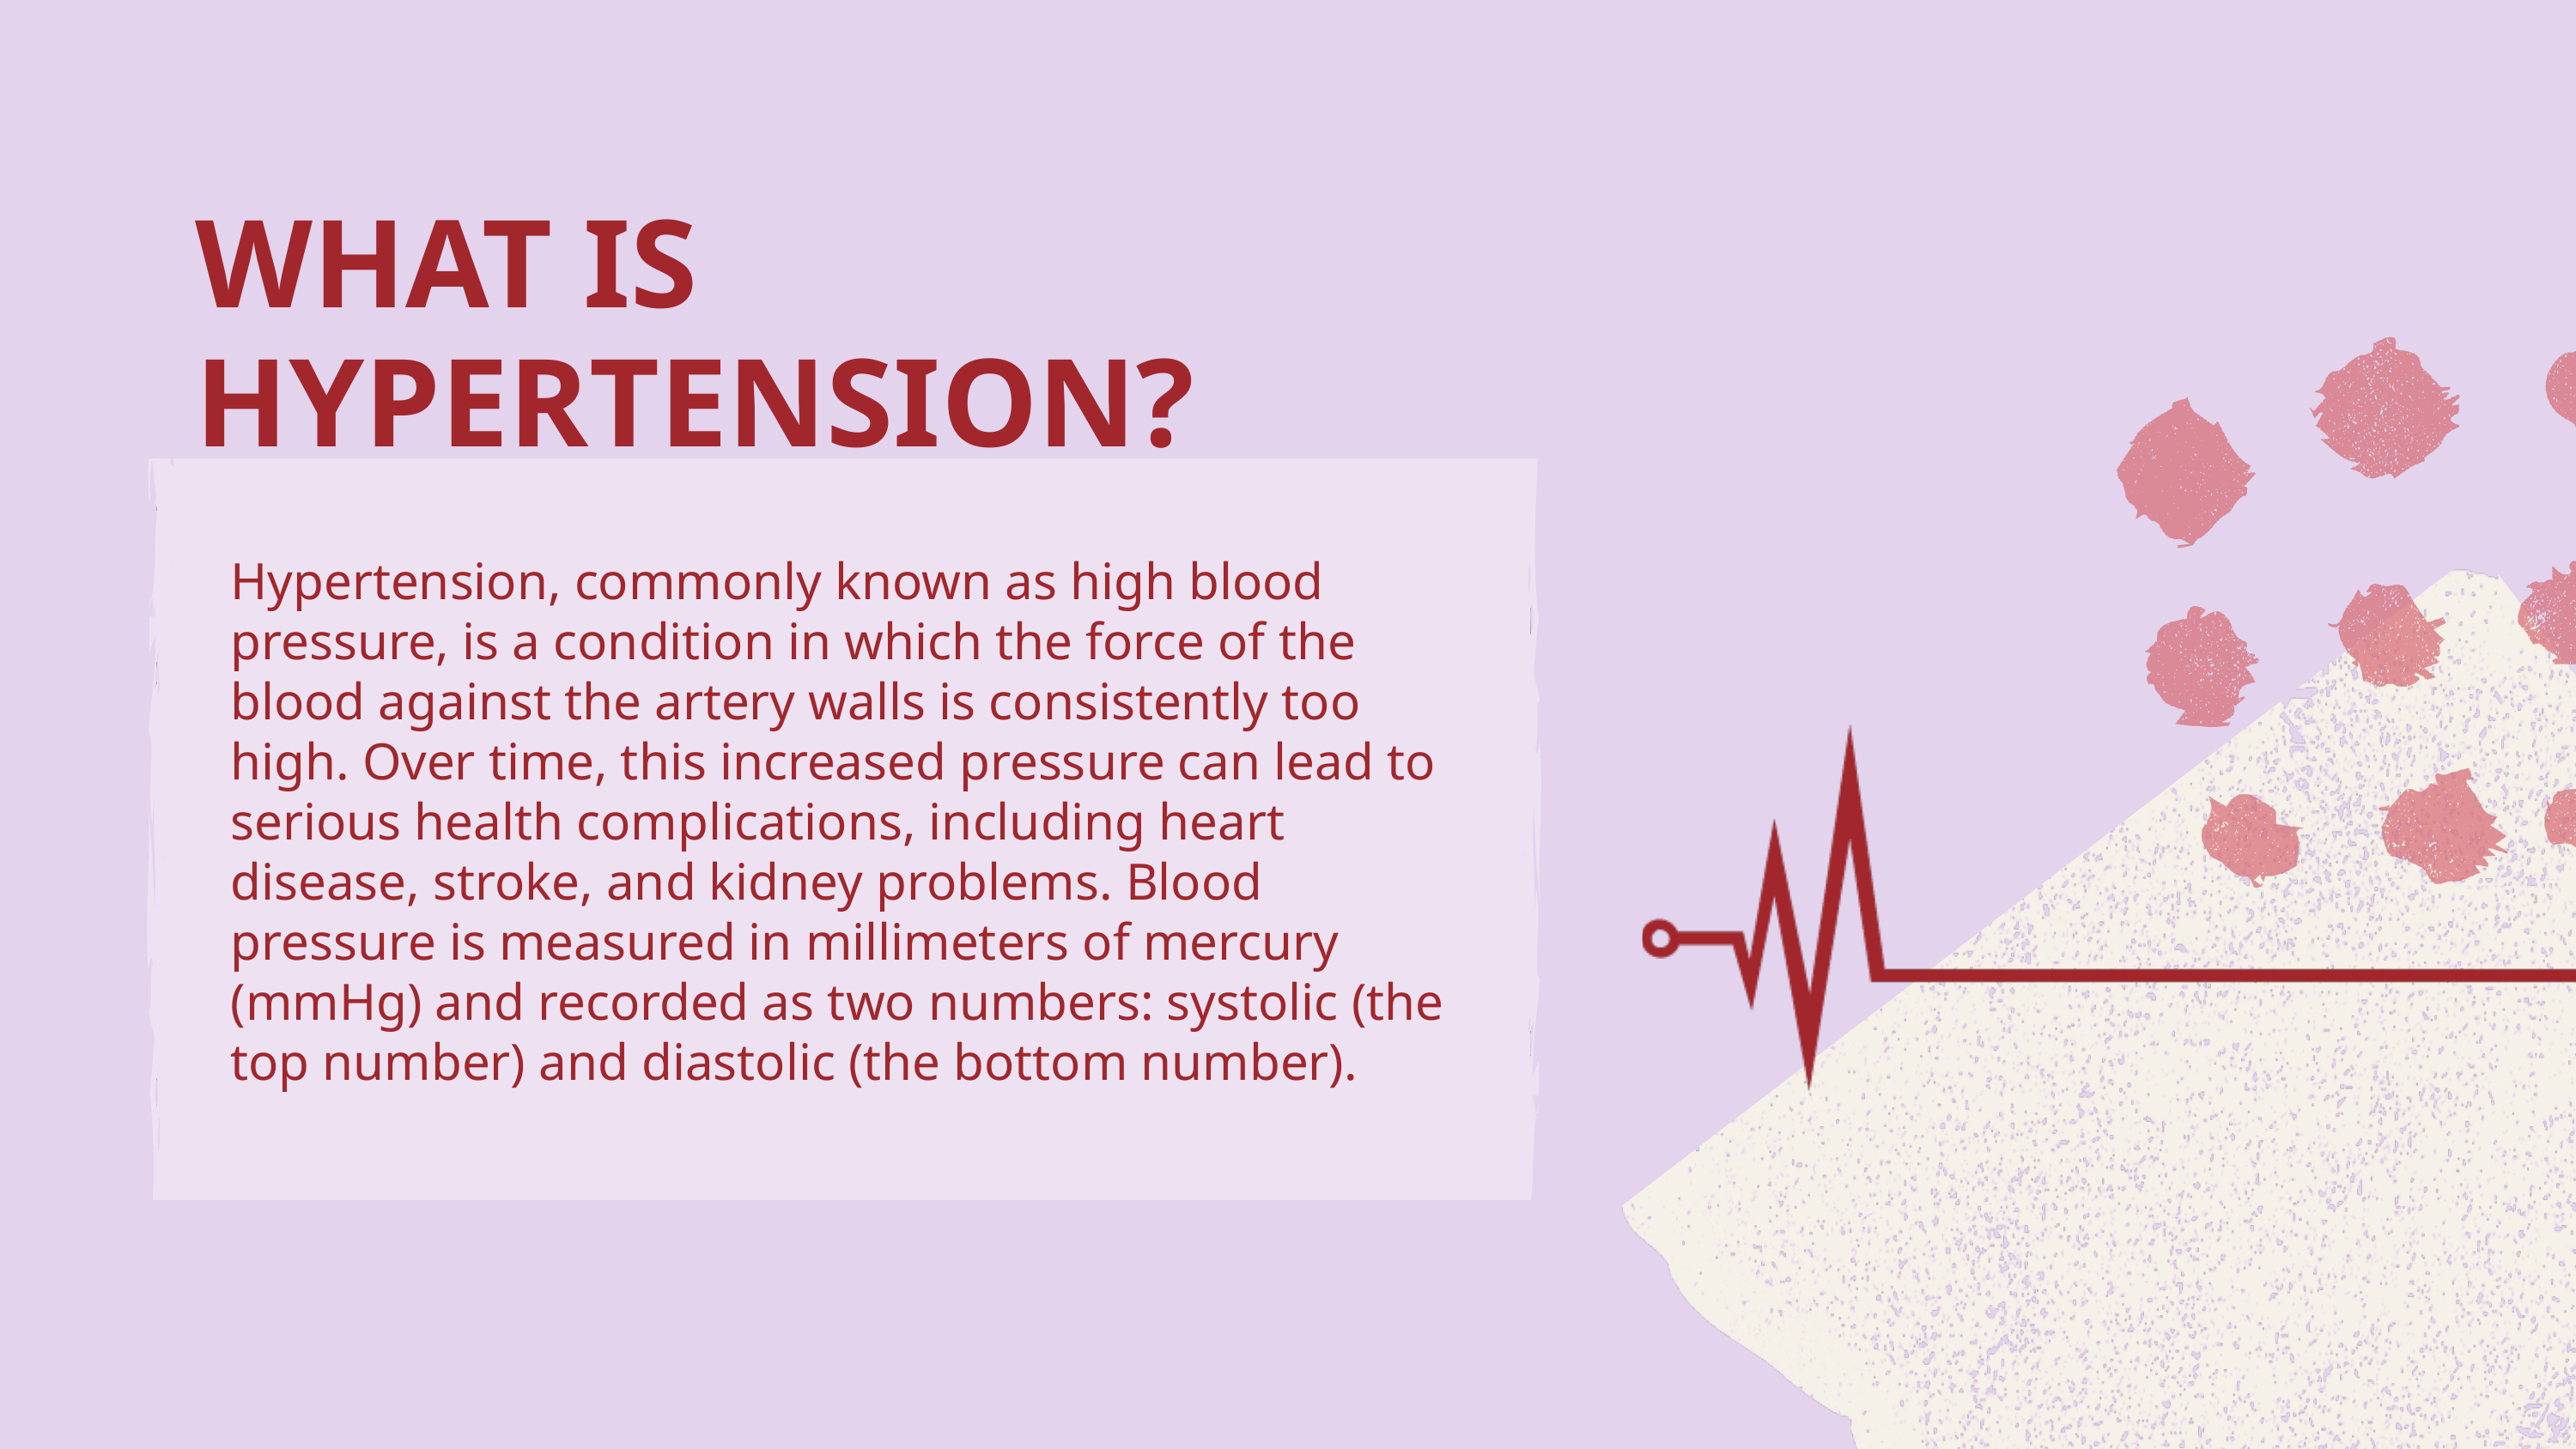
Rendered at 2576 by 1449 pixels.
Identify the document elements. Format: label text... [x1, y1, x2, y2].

text_box [2116, 333, 2576, 724]
text_box WHAT IS HYPERTENSION? [195, 193, 1498, 471]
text_box [1642, 724, 2576, 1093]
text_box Hypertension, commonly known as high blood pressure, is a condition in which the force of the blood against the artery walls is consistently too high. Over time, this increased pressure can lead to serious health complications, including heart disease, stroke, and kidney problems. Blood pressure is measured in millimeters of mercury (mmHg) and recorded as two numbers: systolic (the top number) and diastolic (the bottom number). [230, 549, 1463, 1090]
text_box [144, 458, 1543, 1200]
text_box [1599, 1093, 2576, 1449]
